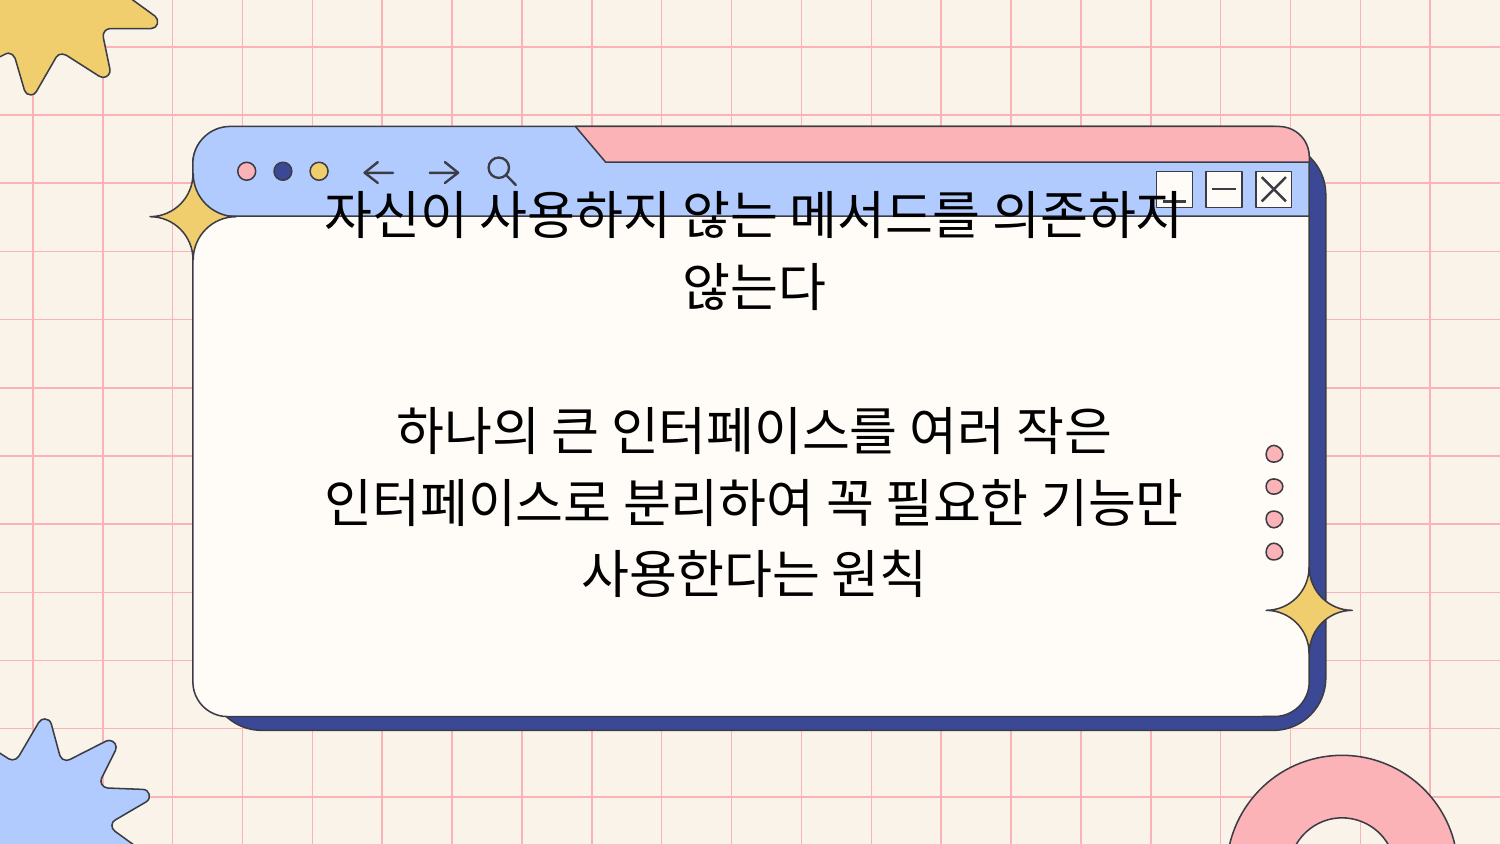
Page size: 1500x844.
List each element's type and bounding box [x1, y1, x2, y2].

text_box [192, 126, 1326, 731]
text_box [1332, 605, 1353, 616]
text_box [150, 195, 187, 238]
